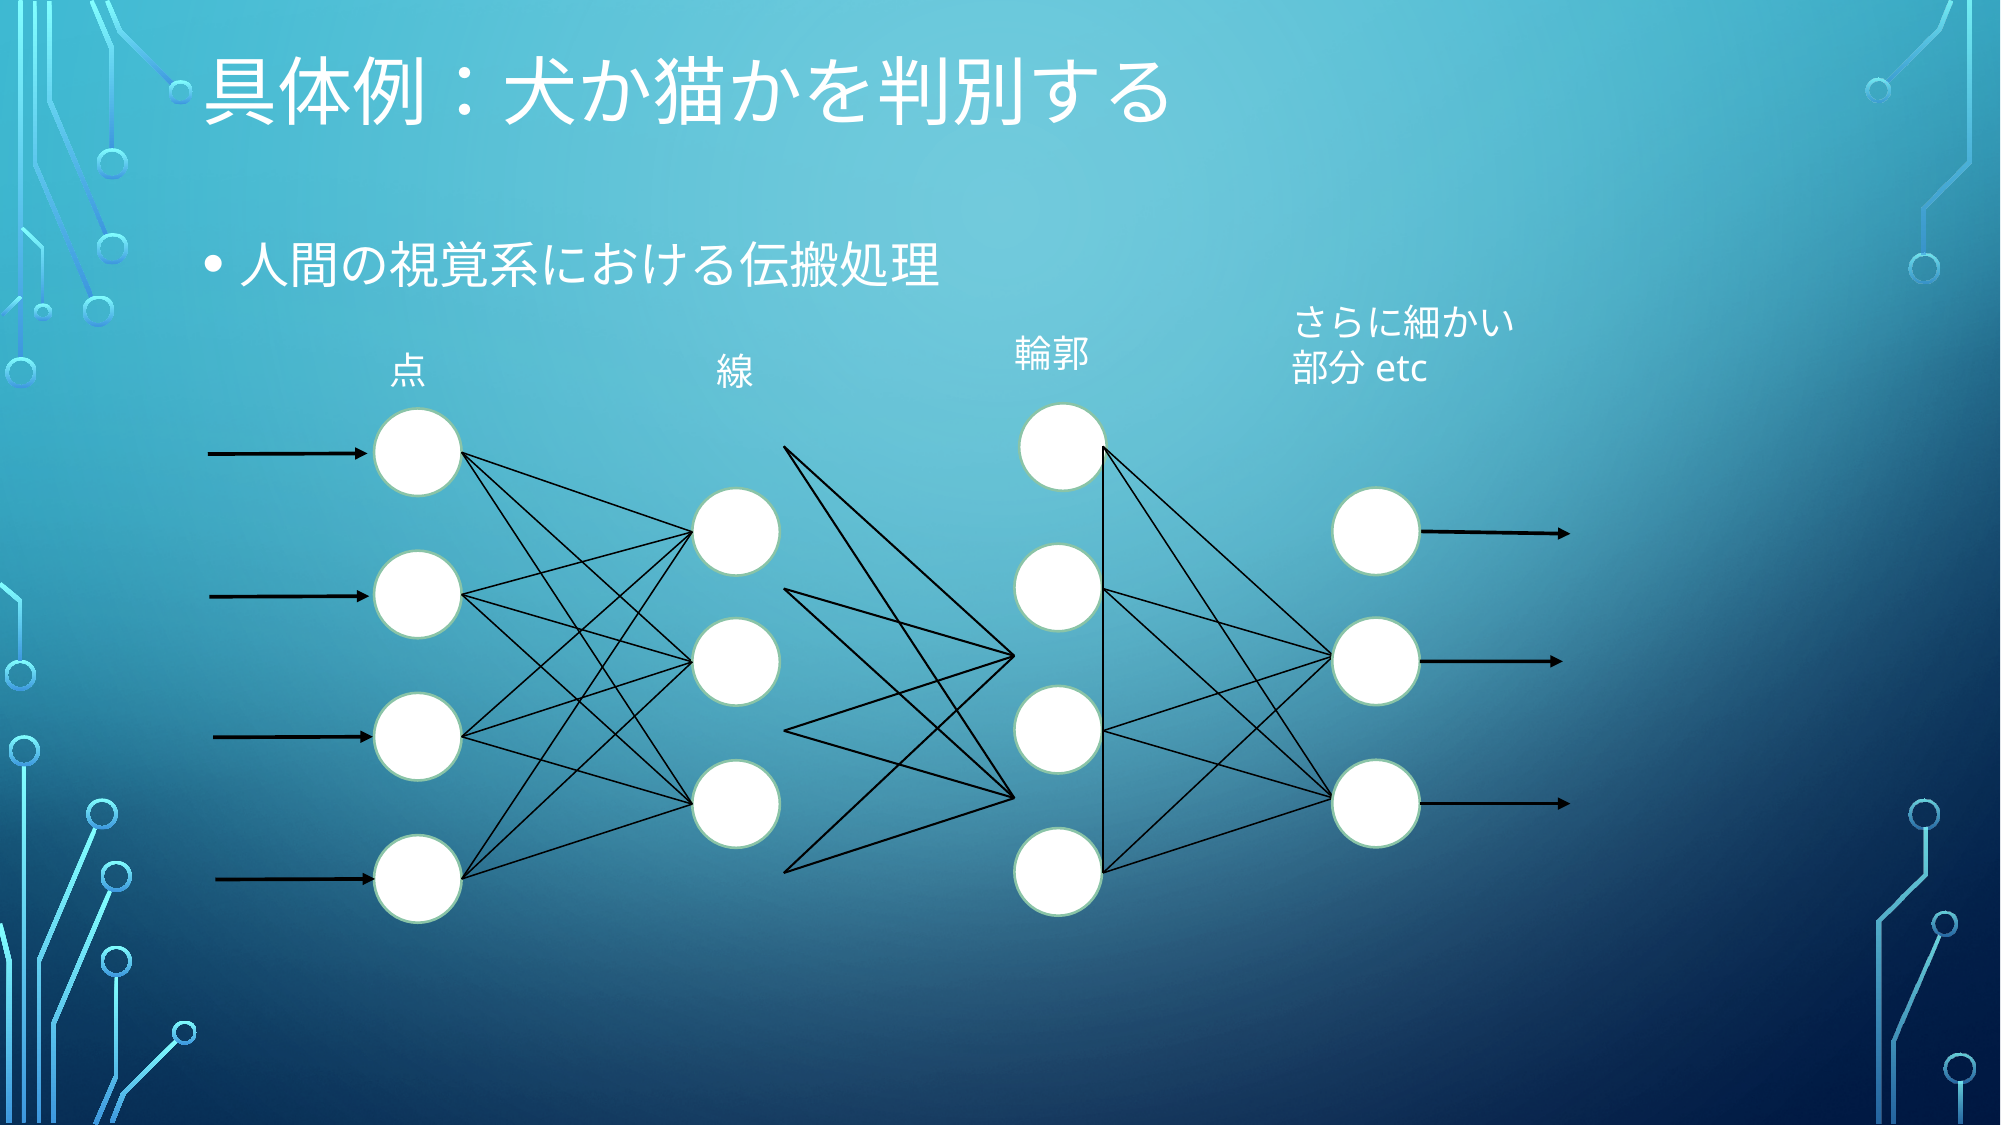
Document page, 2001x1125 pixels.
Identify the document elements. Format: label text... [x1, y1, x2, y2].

text_box [372, 691, 461, 782]
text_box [783, 446, 1015, 655]
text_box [1102, 446, 1334, 655]
text_box [693, 616, 782, 707]
text_box [1334, 758, 1422, 849]
text_box [693, 486, 782, 577]
text_box さらに細かい部分etc [1276, 291, 1536, 397]
text_box [1334, 616, 1422, 707]
text_box 点 [375, 339, 635, 400]
text_box [1334, 486, 1422, 577]
list 人間の視覚系における伝搬処理 [187, 213, 1813, 950]
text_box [461, 803, 693, 880]
text_box [1013, 826, 1104, 918]
text_box 輪郭 [999, 322, 1259, 383]
text_box [1017, 401, 1108, 493]
text_box [372, 407, 463, 498]
text_box 線 [701, 340, 859, 401]
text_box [1102, 655, 1334, 797]
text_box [461, 452, 693, 661]
title 具体例：犬か猫かを判別する [187, 14, 1813, 177]
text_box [461, 661, 693, 803]
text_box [783, 655, 1015, 797]
text_box [693, 758, 782, 850]
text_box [1102, 797, 1334, 874]
text_box [1015, 684, 1102, 775]
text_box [783, 797, 1015, 874]
text_box [372, 549, 461, 640]
text_box [372, 833, 463, 925]
text_box [1015, 542, 1102, 633]
